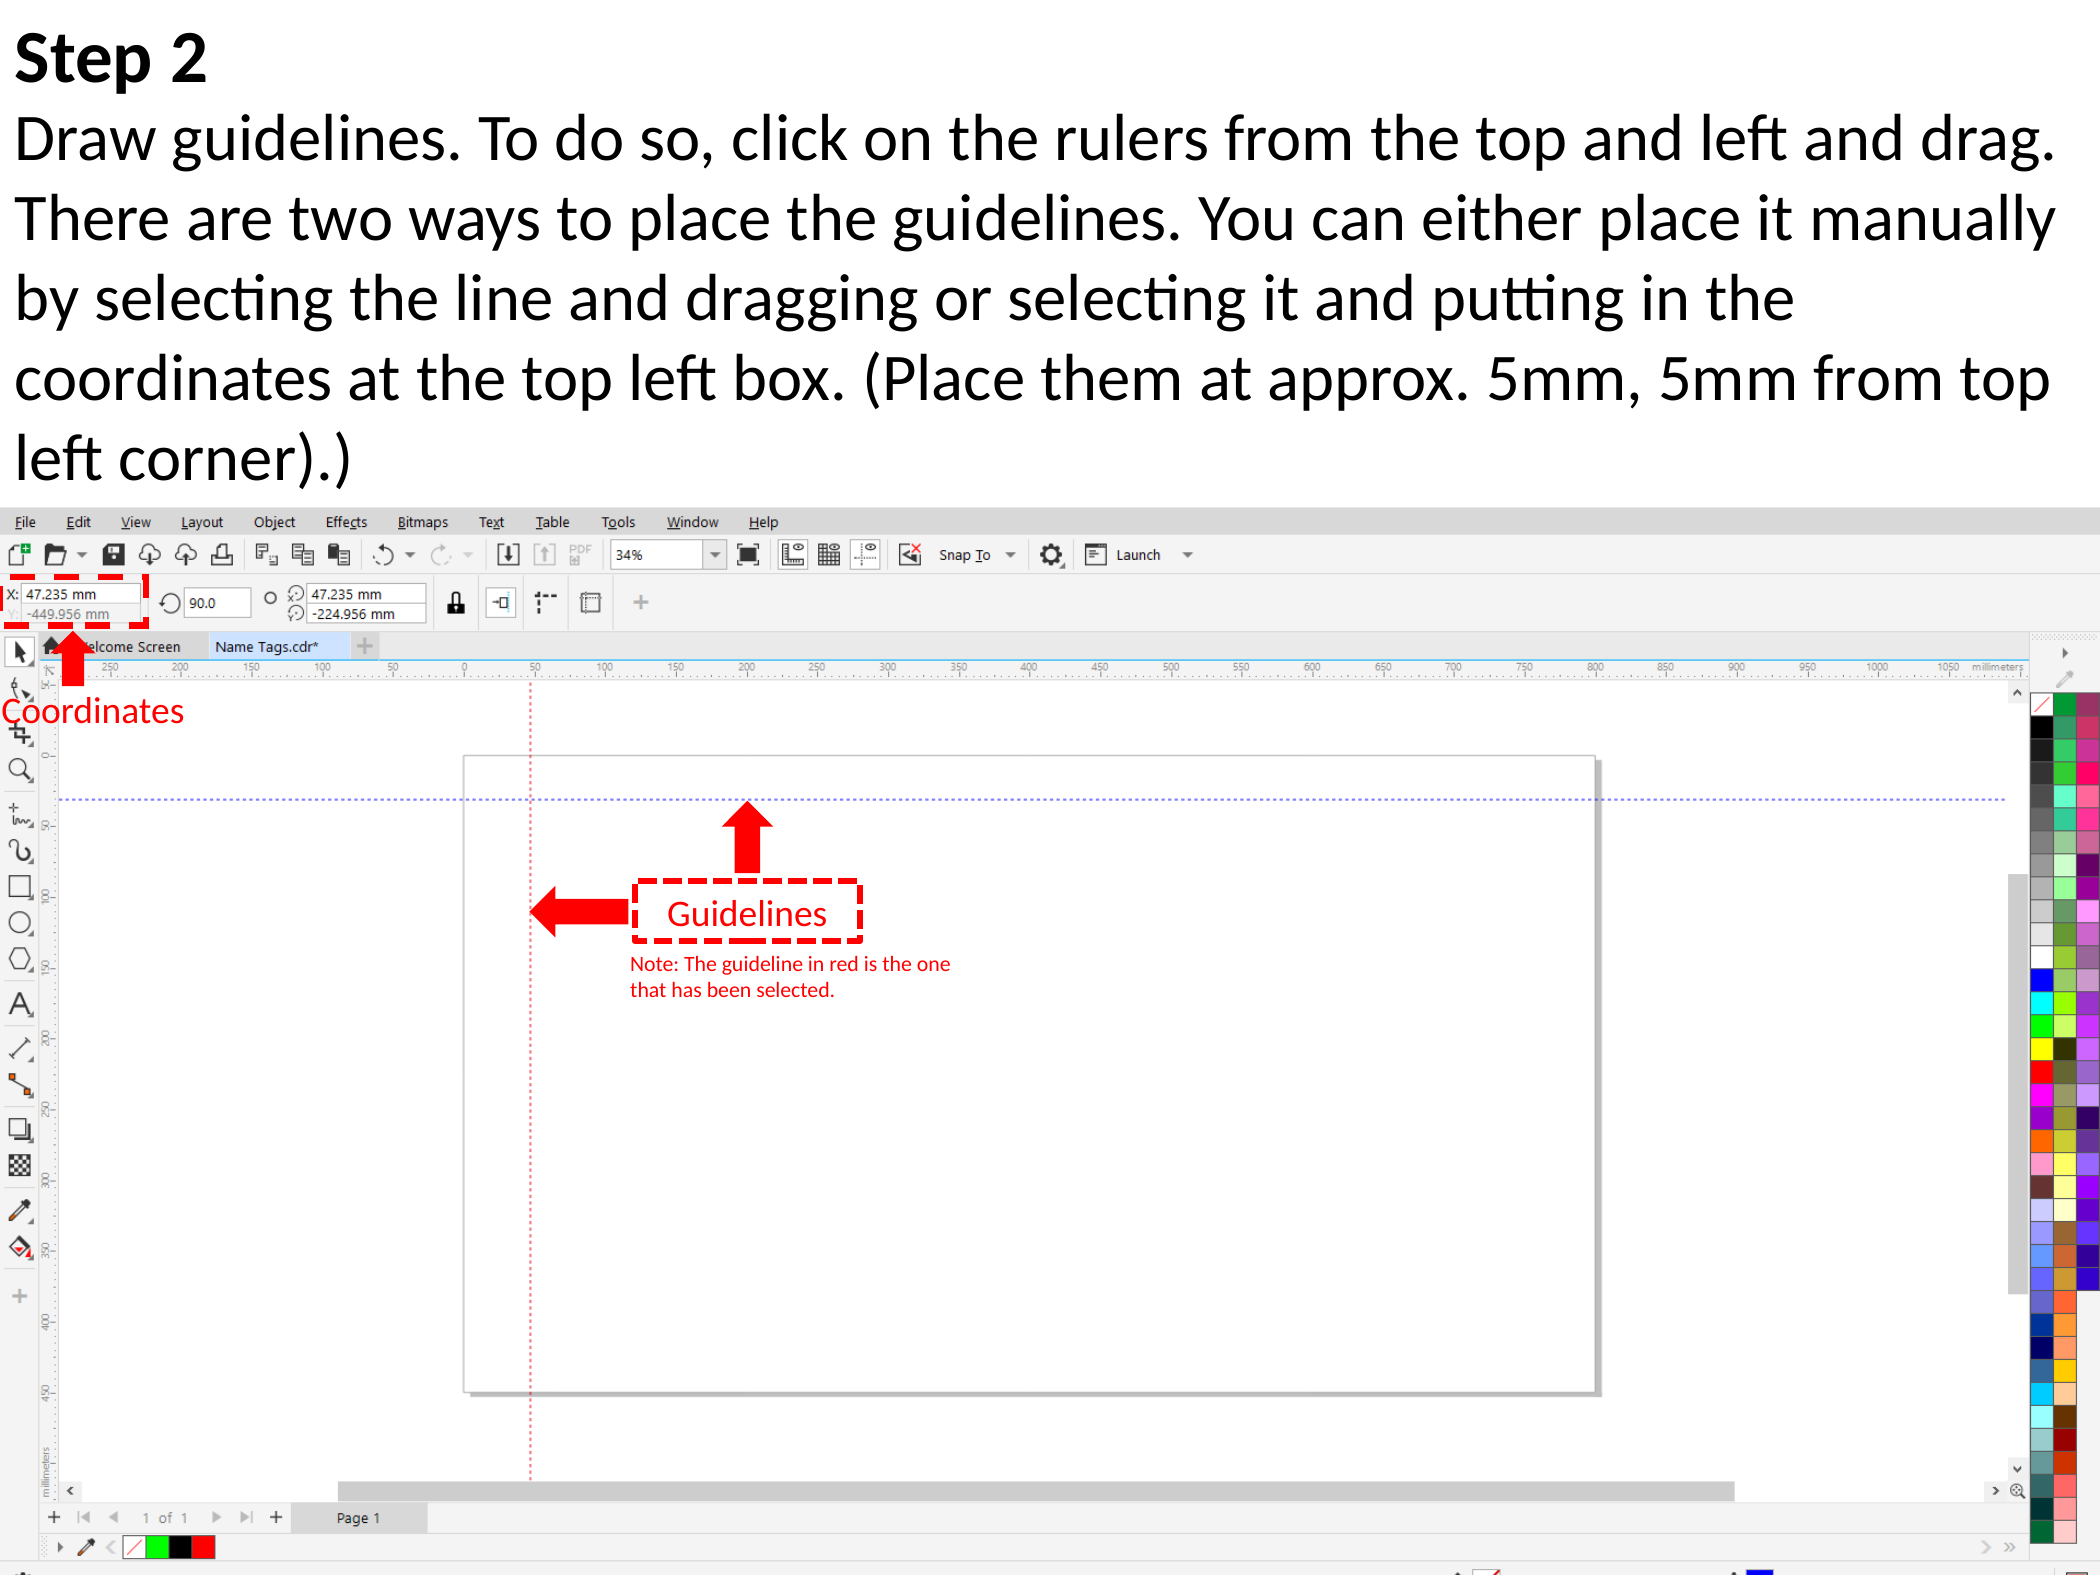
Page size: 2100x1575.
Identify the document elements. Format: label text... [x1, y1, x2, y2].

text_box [0, 505, 2100, 1575]
text_box Draw guidelines. To do so, click on the rulers from the top and left and drag. There are two ways to place the guidelines. You can either place it manually by selecting the line and dragging or selecting it and putting in the coordinates at the top left box. (Place them at approx. 5mm, 5mm from top left corner).) [0, 86, 2100, 502]
text_box Step 2 [0, 0, 922, 86]
